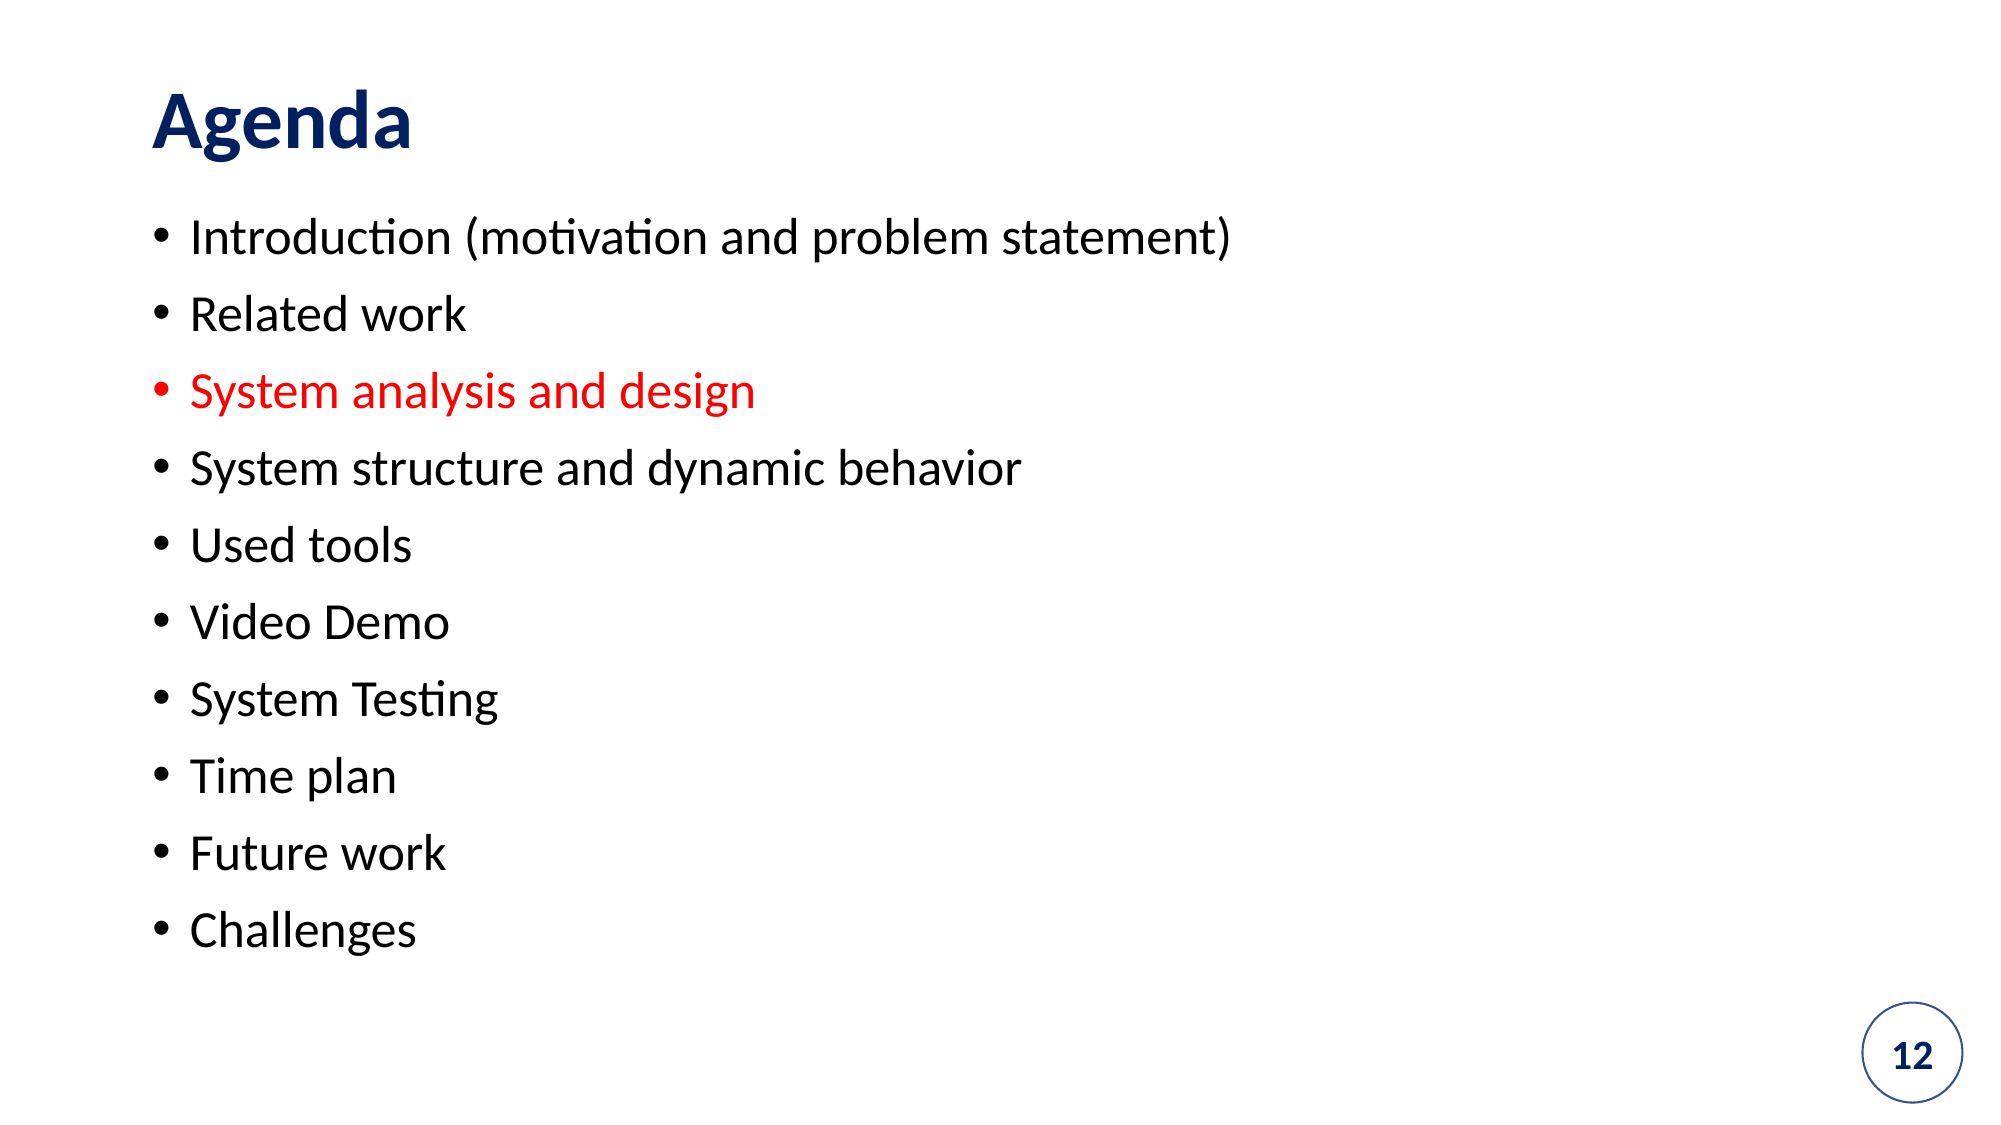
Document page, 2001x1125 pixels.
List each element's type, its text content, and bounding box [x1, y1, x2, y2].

text_box [1871, 1083, 1954, 1104]
slide_number 12 [1862, 1022, 1963, 1083]
text_box Agenda [137, 64, 1750, 174]
list Introduction (motivation and problem statement) Related work System analysis and design System structure and dynamic behavior Used tools Video Demo System Testing Time plan Future work Challenges [137, 201, 1863, 924]
text_box [1871, 1001, 1954, 1022]
